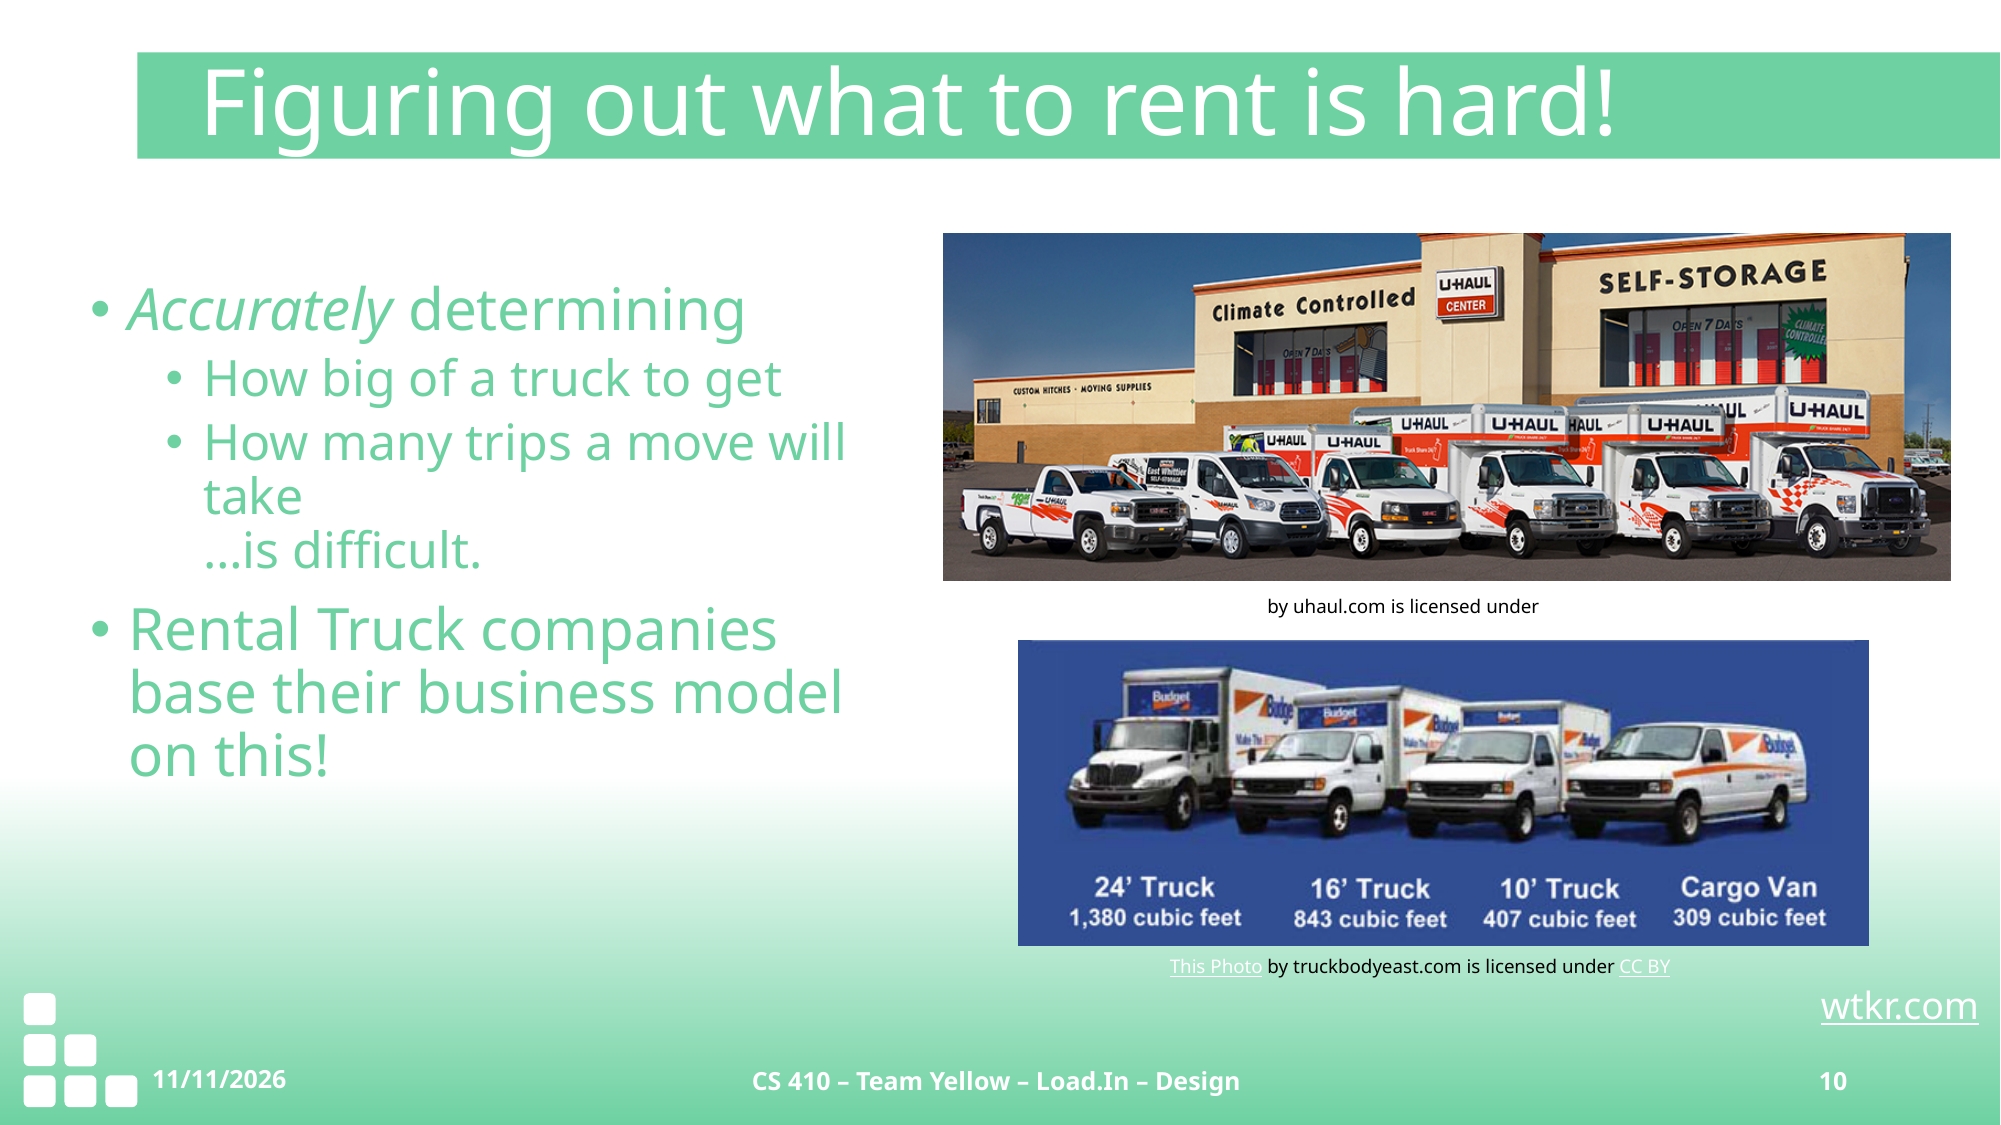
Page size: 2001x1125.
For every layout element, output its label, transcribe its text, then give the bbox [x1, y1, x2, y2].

text_box Accurately determining How big of a truck to get How many trips a move will take …is difficult. Rental Truck companies base their business model on this! [75, 272, 926, 987]
text_box wtkr.com [1805, 974, 1994, 1041]
text_box 10 [1412, 1041, 1863, 1125]
text_box Figuring out what to rent is hard! [137, 52, 2000, 159]
picture [1018, 640, 1869, 946]
picture [942, 233, 1952, 582]
text_box 11/19/2020 [137, 1072, 588, 1125]
text_box This Photo by truckbodyeast.com is licensed under CC BY [1154, 954, 1830, 990]
text_box This Photo by uhaul.com is licensed under CC BY [1154, 589, 1800, 630]
text_box [131, 853, 1857, 1072]
text_box CS 410 – Team Yellow – Load.In – Design [662, 1035, 1338, 1125]
